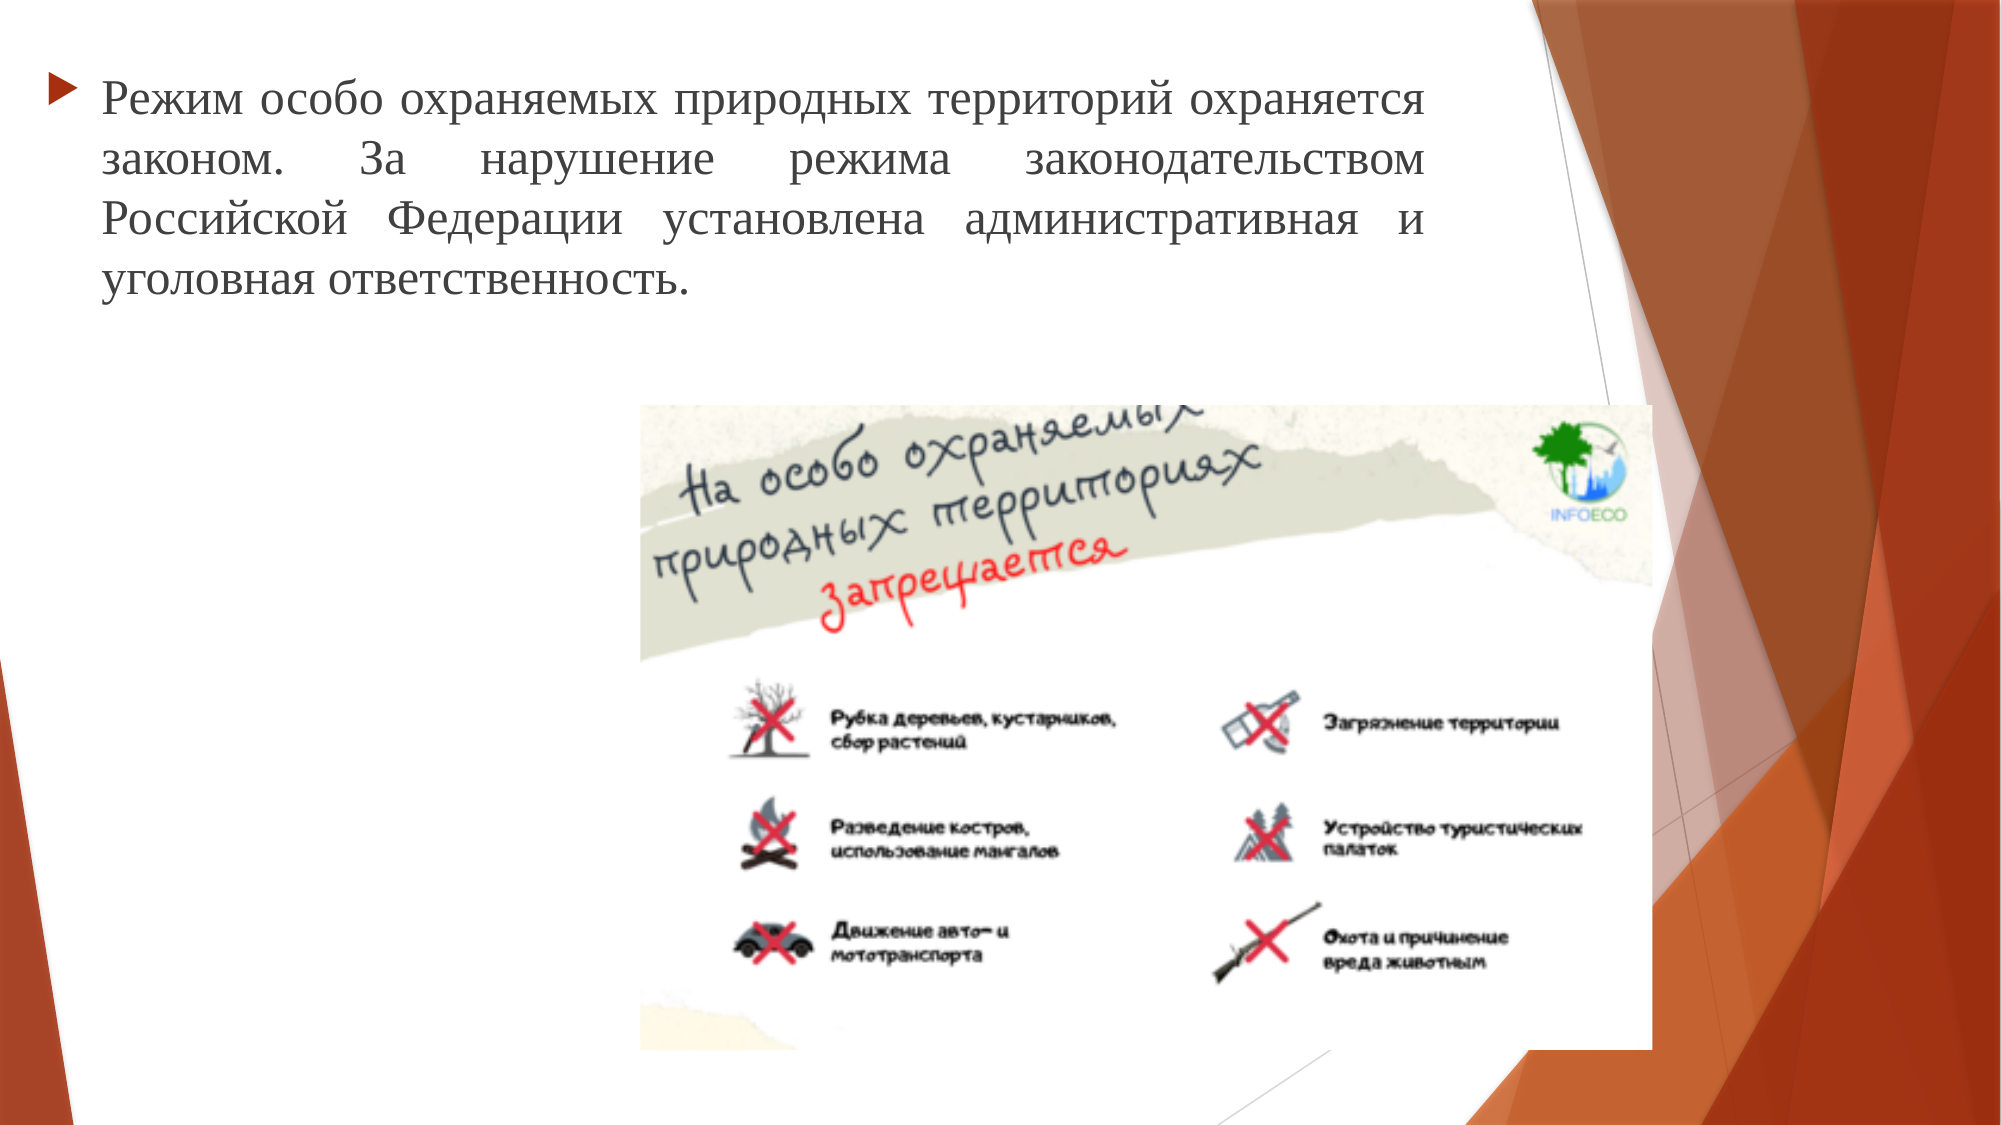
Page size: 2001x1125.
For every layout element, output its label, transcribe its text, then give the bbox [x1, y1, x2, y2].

list Режим особо охраняемых природных территорий охраняется законом. За нарушение режима законодательством Российской Федерации установлена административная и уголовная ответственность. [30, 56, 1441, 315]
picture [639, 392, 1653, 1050]
